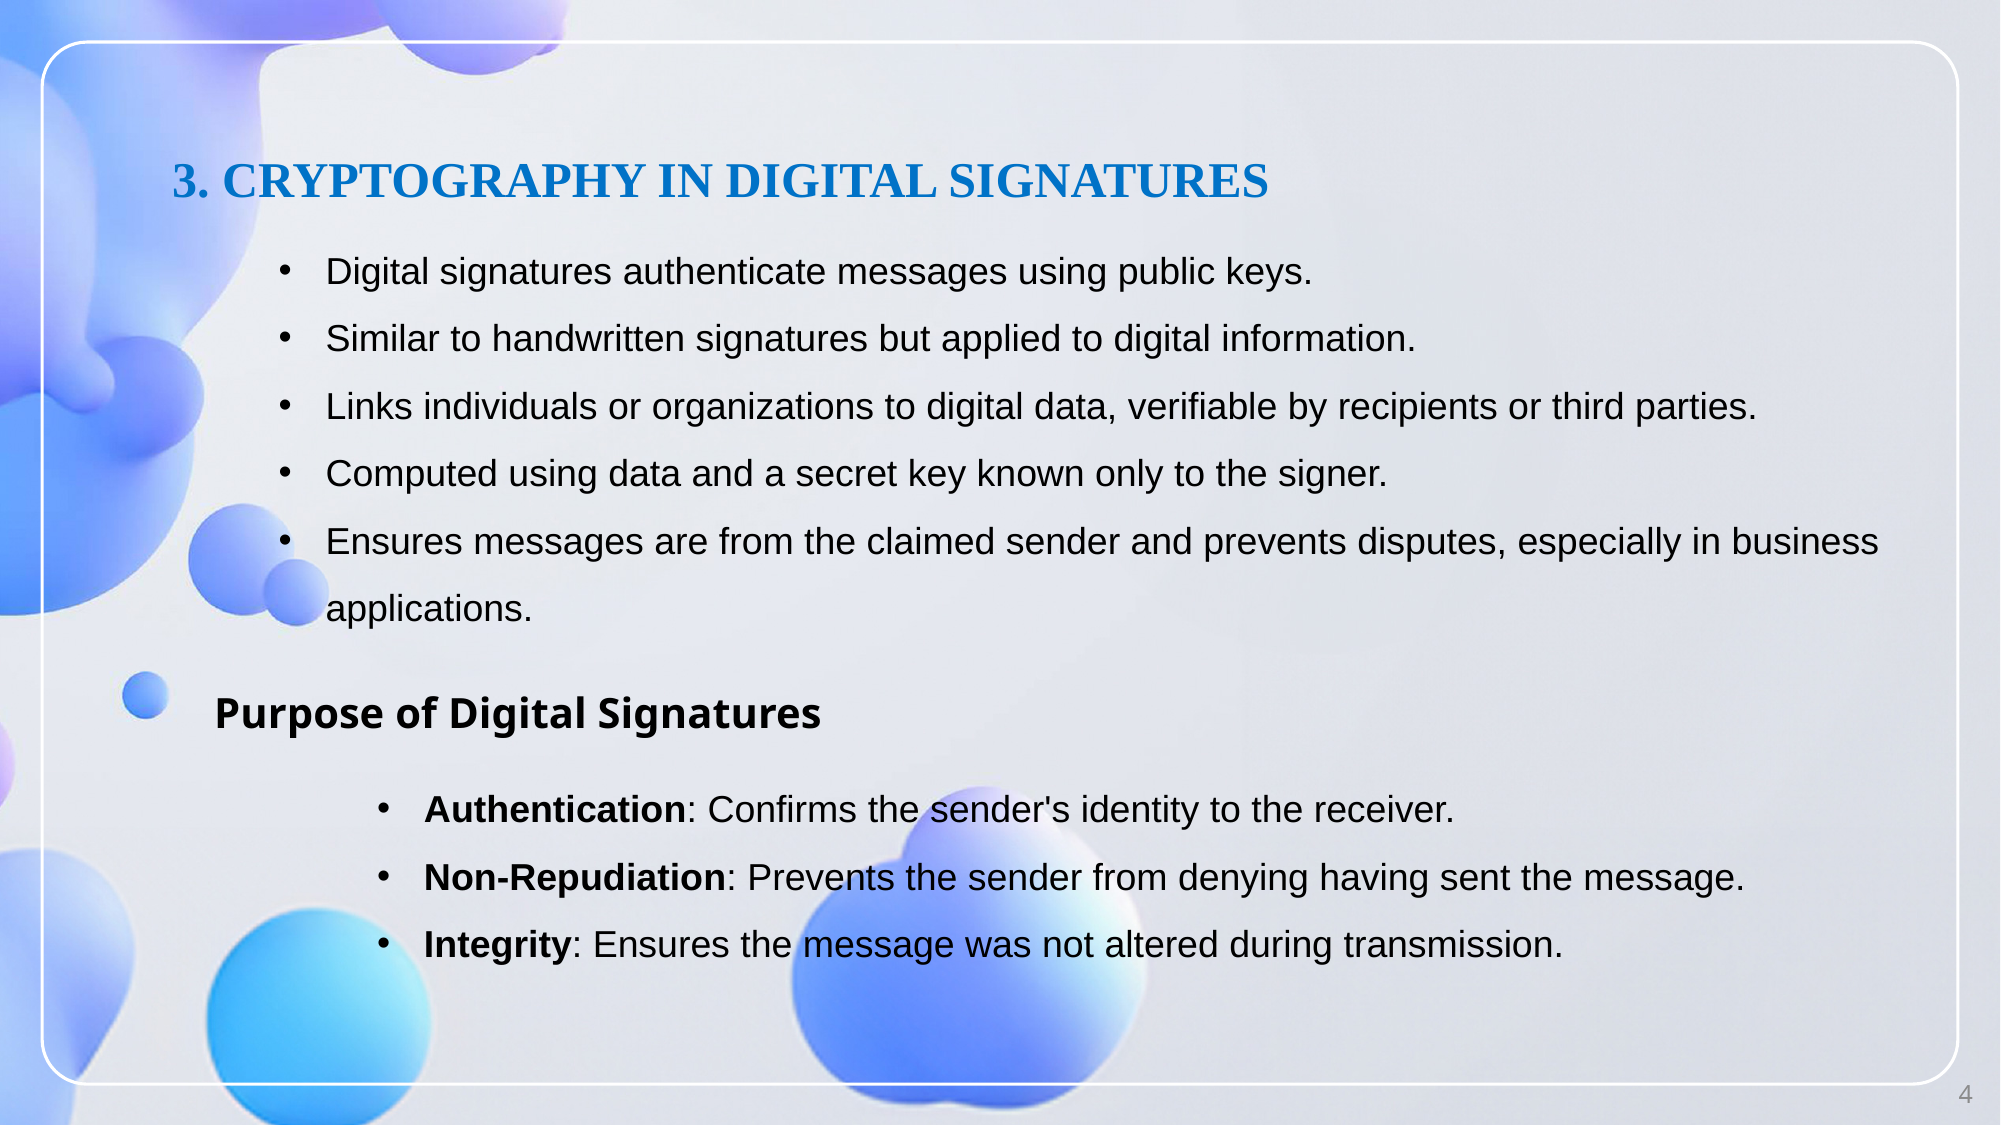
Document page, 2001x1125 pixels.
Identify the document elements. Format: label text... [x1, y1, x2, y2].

title 3. CRYPTOGRAPHY IN DIGITAL SIGNATURES [157, 98, 263, 216]
picture [0, 0, 2001, 1125]
list Digital signatures authenticate messages using public keys. Similar to handwritten signatures but applied to digital information. Links individuals or organizations to digital data, verifiable by recipients or third parties. Computed using data and a secret key known only to the signer. Ensures messages are from the claimed sender and prevents disputes, especially in business applications. [263, 77, 2000, 731]
text_box Authentication: Confirms the sender's identity to the receiver. Non-Repudiation: Prevents the sender from denying having sent the message. Integrity: Ensures the message was not altered during transmission. [362, 755, 1762, 973]
slide_number 4 [1538, 1076, 1988, 1115]
text_box Purpose of Digital Signatures [199, 679, 1339, 744]
